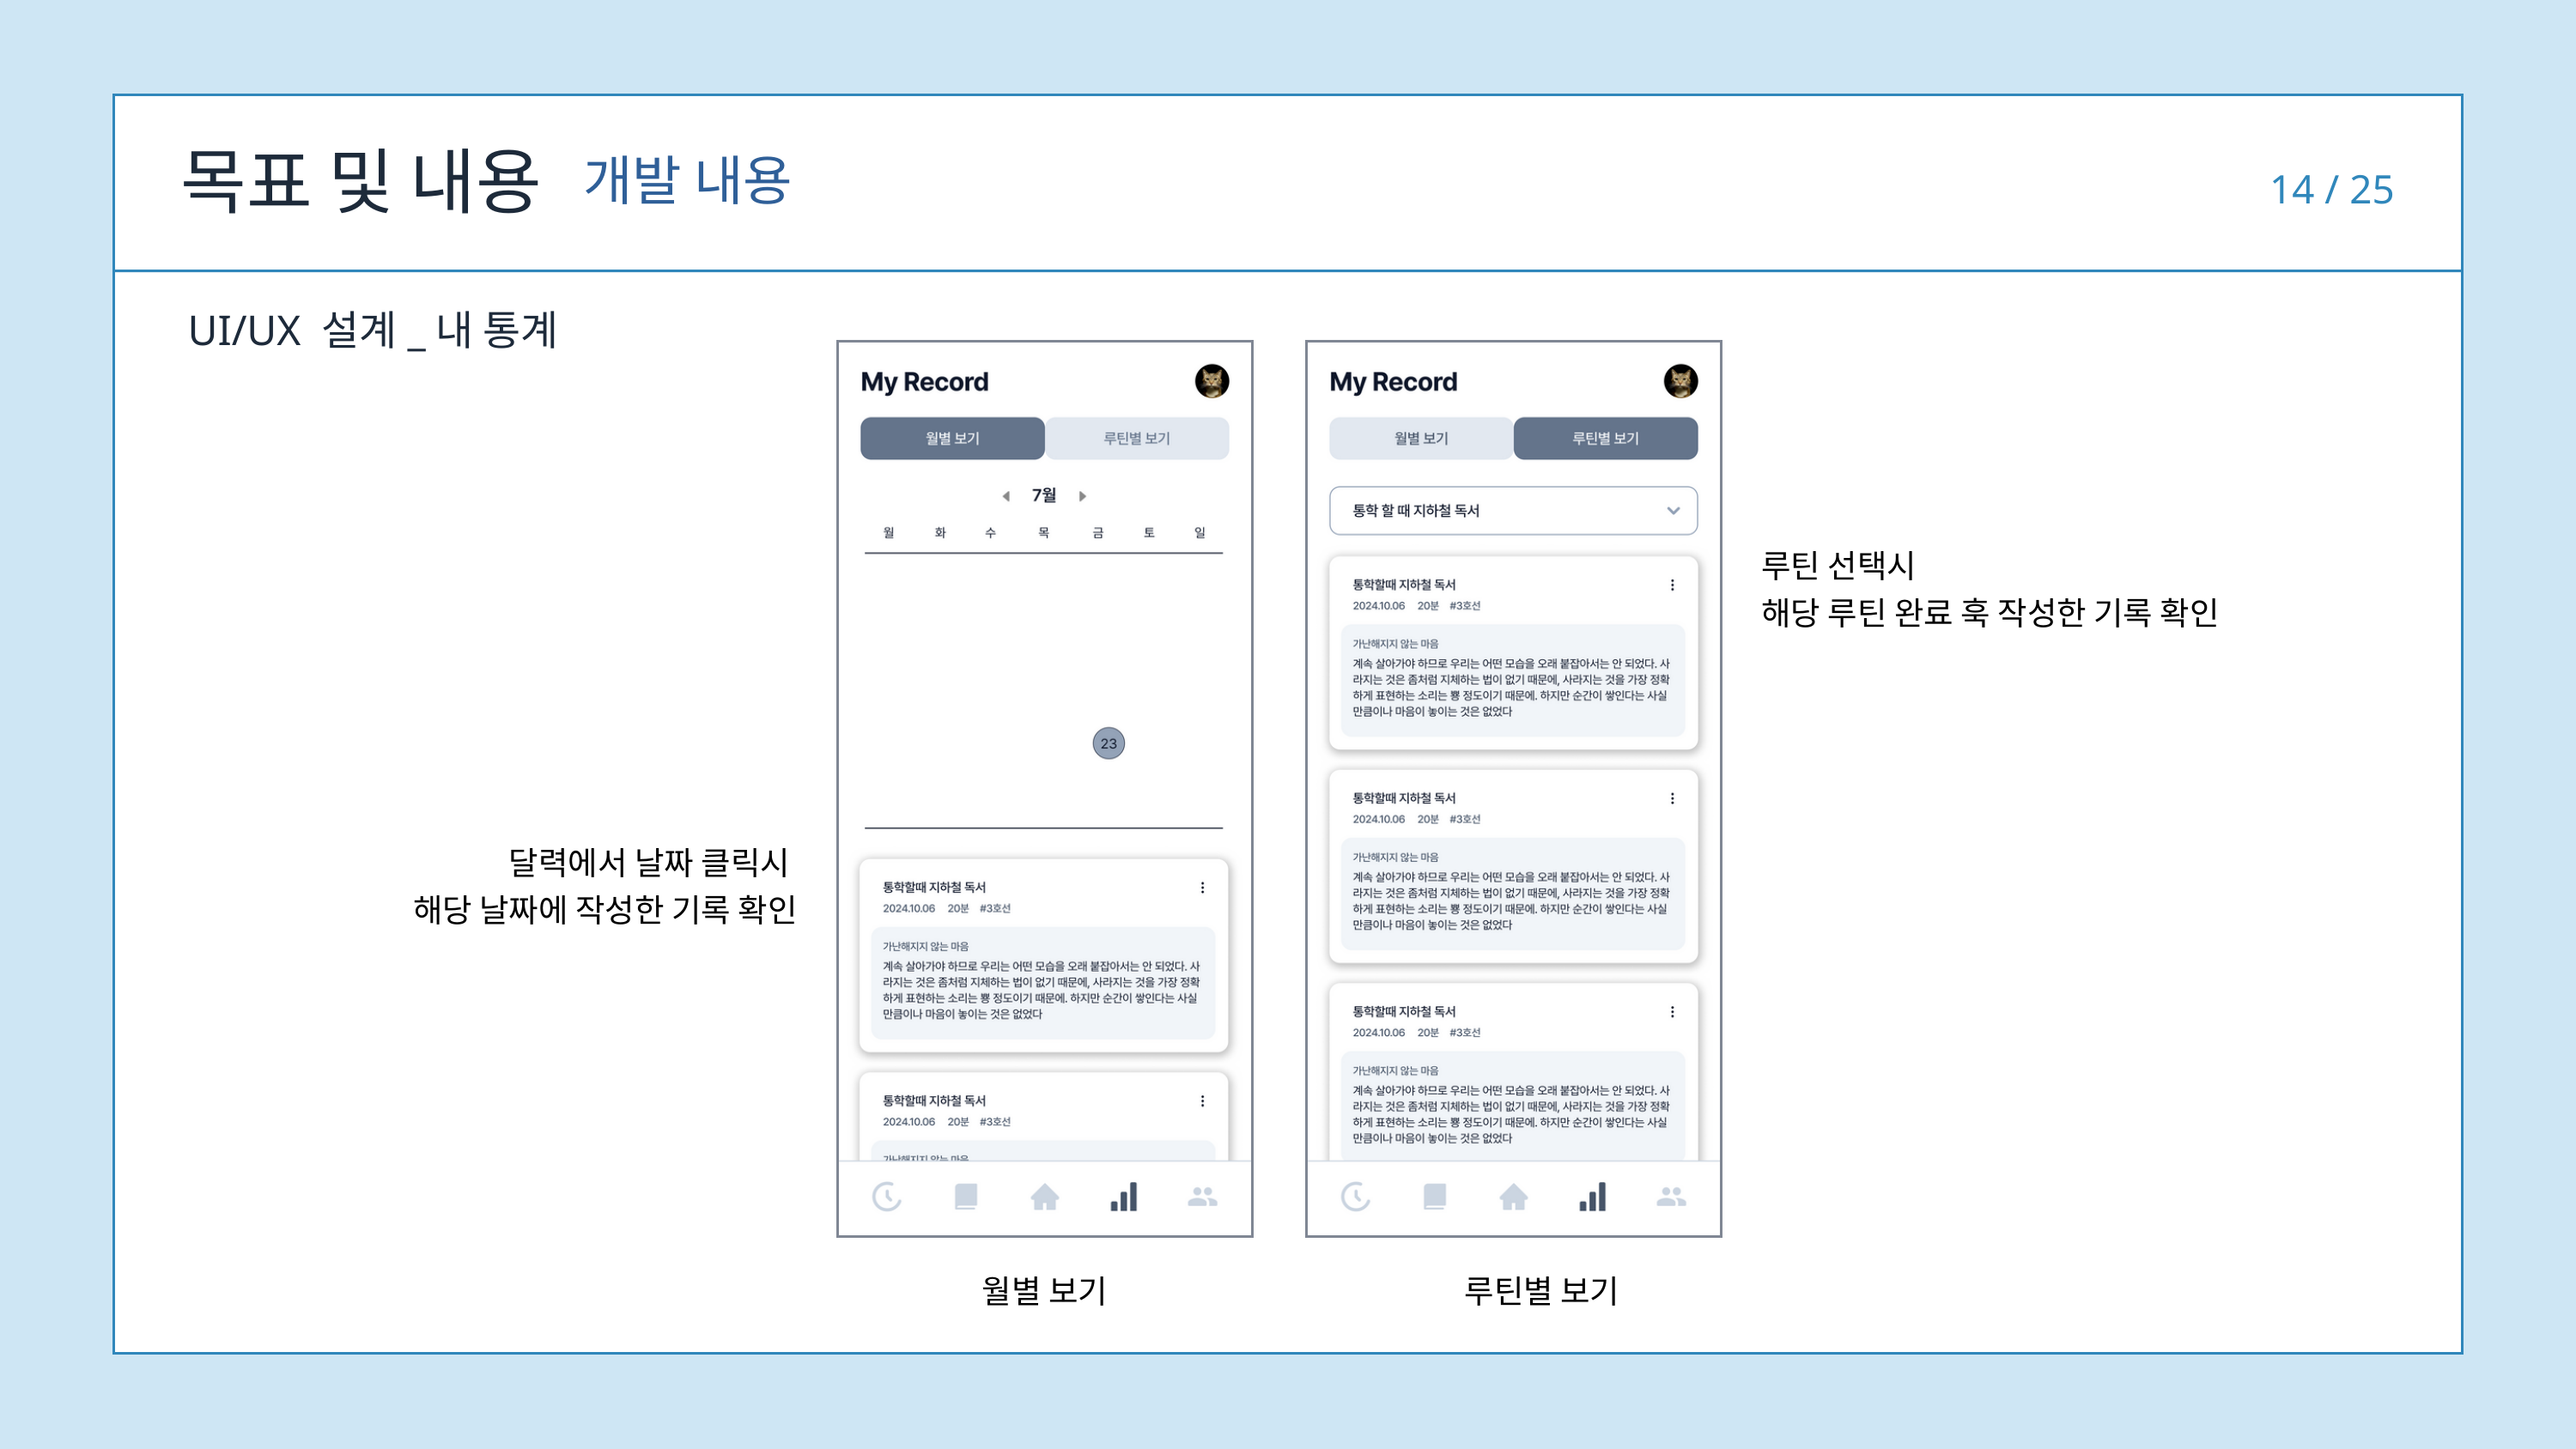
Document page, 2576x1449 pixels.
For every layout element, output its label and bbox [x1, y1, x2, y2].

text_box [113, 94, 2463, 1354]
